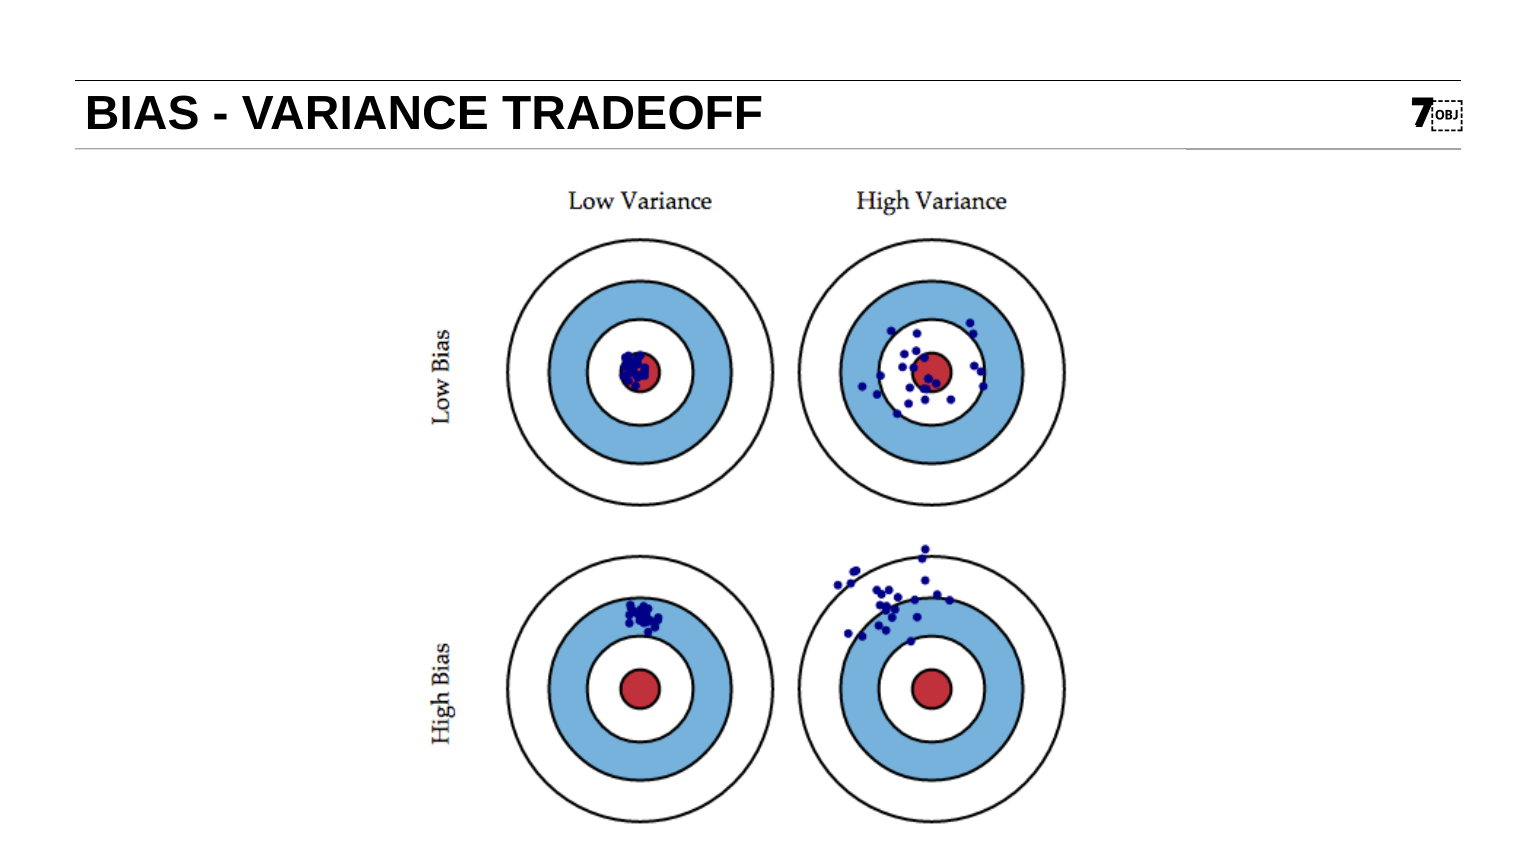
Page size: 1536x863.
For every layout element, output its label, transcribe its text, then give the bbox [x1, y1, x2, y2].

title BIAS - VARIANCE TRADEOFF [76, 82, 1369, 251]
picture [394, 180, 1142, 863]
text_box 7￼ [1410, 86, 1464, 143]
